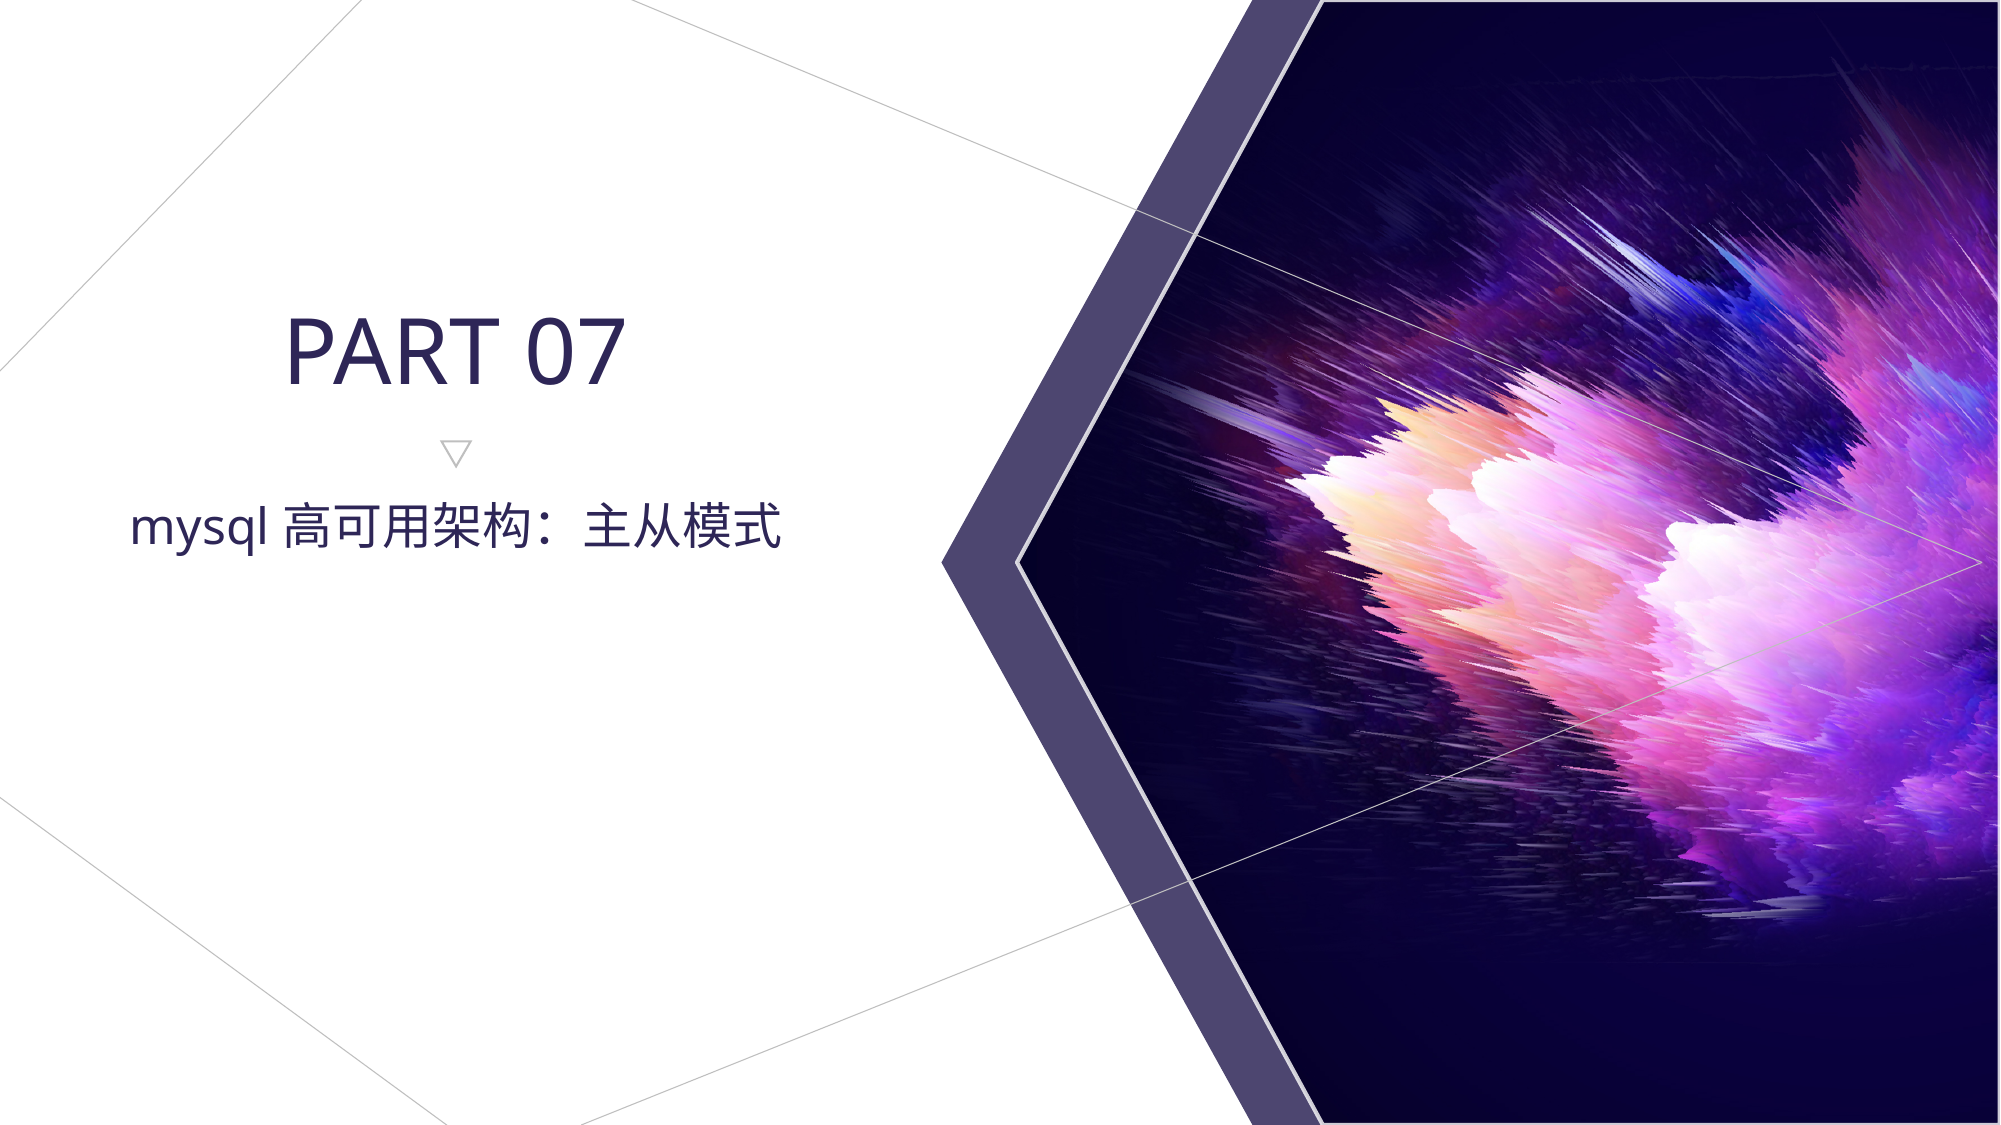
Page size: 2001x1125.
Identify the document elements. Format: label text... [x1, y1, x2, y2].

picture [1017, 0, 2000, 1125]
text_box [457, 440, 473, 467]
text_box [0, 0, 457, 500]
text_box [581, 562, 942, 1125]
text_box mysql高可用架构：主从模式 [70, 486, 549, 562]
text_box PART 07 [457, 285, 549, 411]
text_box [549, 0, 942, 563]
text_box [0, 664, 608, 1125]
text_box [942, 423, 1017, 702]
